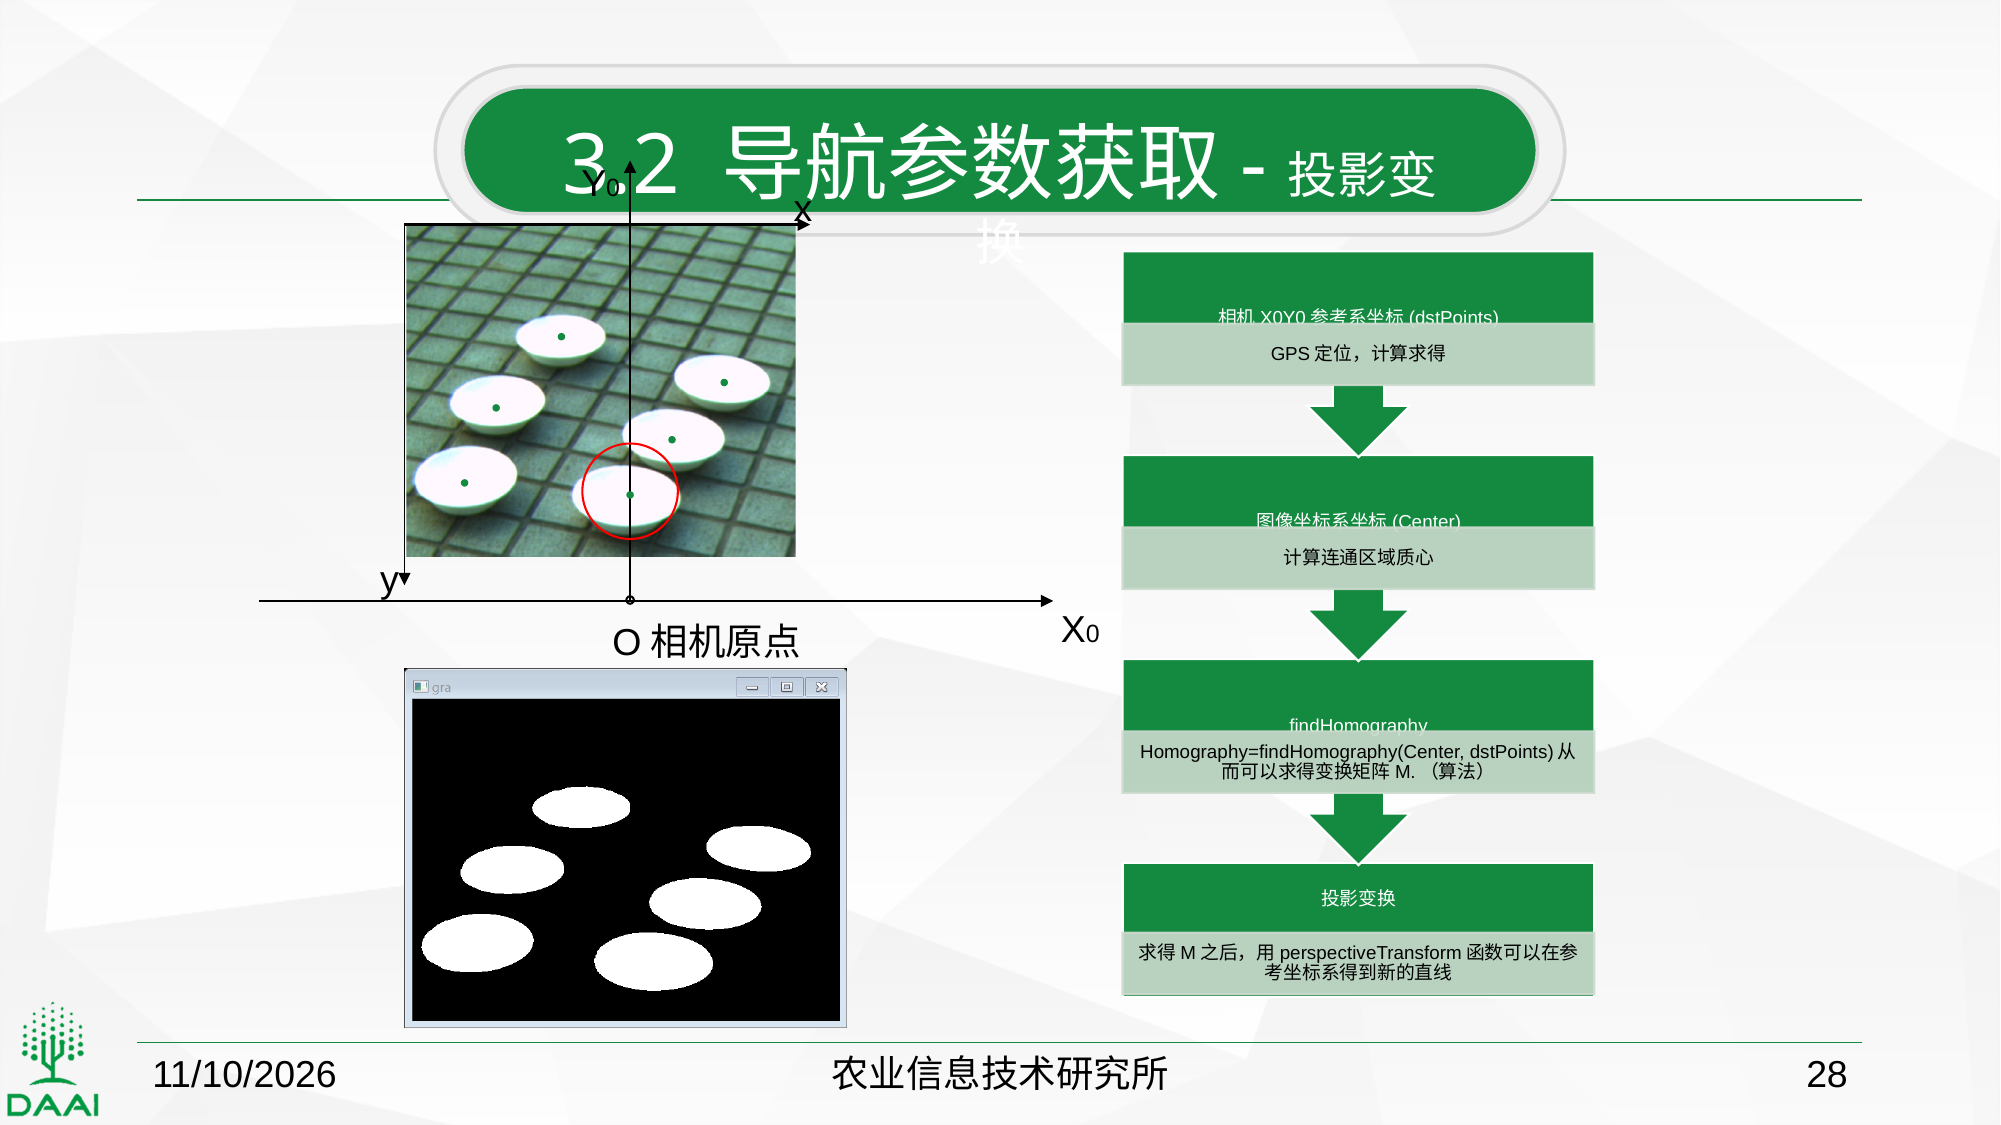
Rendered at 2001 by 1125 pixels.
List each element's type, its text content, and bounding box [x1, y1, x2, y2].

text_box [625, 601, 635, 605]
text_box [459, 478, 470, 488]
text_box [491, 403, 501, 413]
text_box y [365, 601, 414, 608]
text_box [435, 65, 1565, 235]
text_box [667, 434, 677, 445]
text_box O相机原点 [597, 610, 816, 668]
text_box [556, 331, 567, 342]
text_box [1122, 250, 1595, 998]
text_box X0 [1046, 597, 1115, 658]
text_box [719, 377, 730, 388]
text_box [625, 490, 630, 500]
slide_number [137, 1042, 588, 1103]
text_box [405, 226, 629, 558]
slide_number 28 [1412, 1042, 1863, 1103]
text_box [631, 490, 635, 500]
picture [0, 0, 2000, 1125]
text_box [581, 442, 630, 541]
text_box y [365, 547, 414, 600]
footer 农业信息技术研究所 [662, 1042, 1338, 1103]
text_box [631, 235, 797, 558]
text_box [631, 442, 679, 541]
